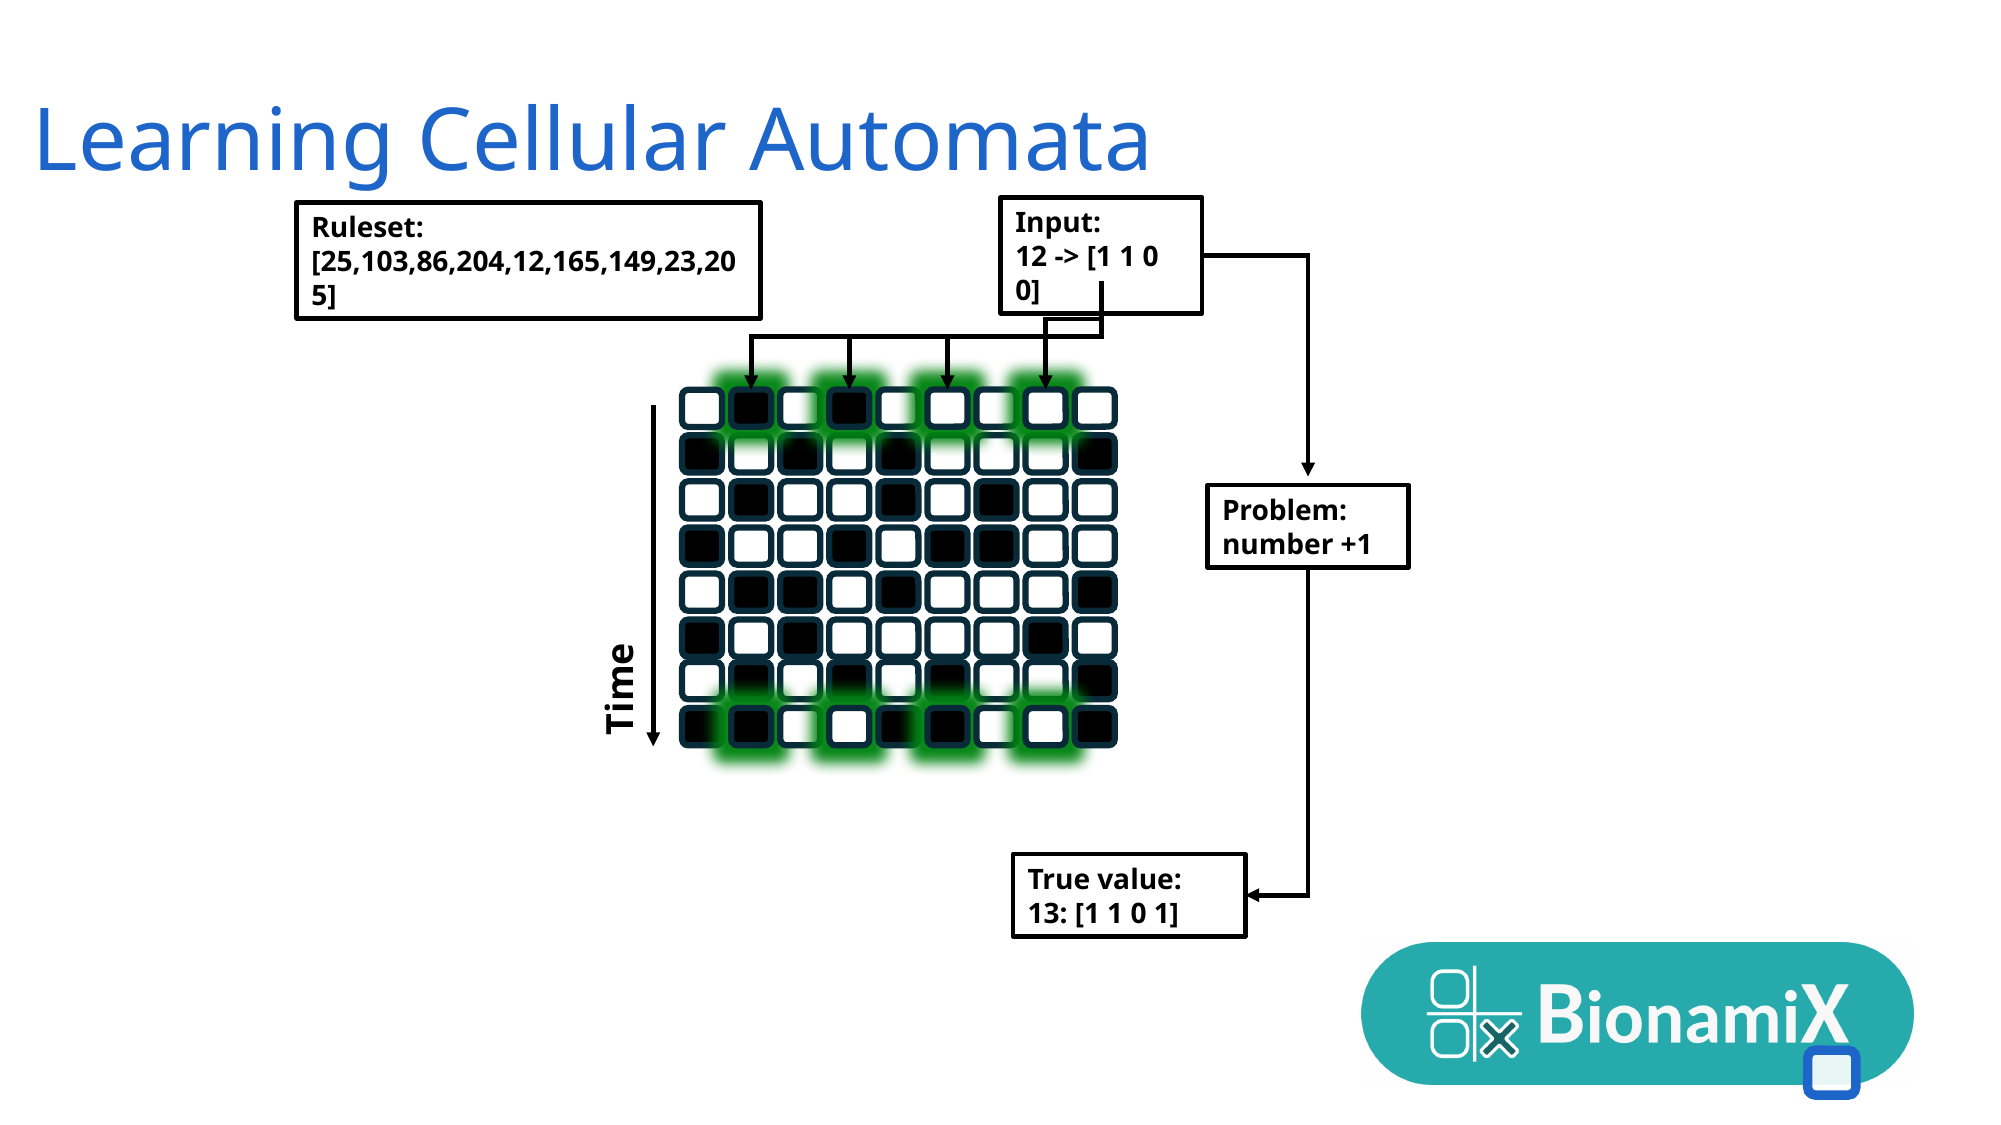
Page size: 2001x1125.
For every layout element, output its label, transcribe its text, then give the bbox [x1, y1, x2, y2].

text_box [729, 525, 773, 567]
text_box [1024, 479, 1068, 521]
picture [1361, 941, 1914, 1085]
text_box [827, 660, 871, 681]
text_box [1024, 617, 1068, 659]
text_box [1024, 453, 1068, 475]
text_box [1073, 479, 1117, 521]
text_box [778, 571, 822, 613]
text_box [1073, 660, 1117, 701]
text_box [778, 525, 822, 567]
text_box Time [588, 619, 648, 750]
text_box [827, 387, 871, 429]
text_box True value: 13: [1 1 0 1] [1012, 854, 1246, 937]
text_box [778, 660, 822, 701]
text_box [1073, 706, 1112, 747]
title Learning Cellular Automata [0, 15, 1250, 198]
text_box Ruleset: [25,103,86,204,12,165,149,23,205] [296, 202, 761, 319]
text_box [1073, 617, 1117, 659]
text_box [925, 660, 970, 681]
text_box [871, 159, 982, 511]
text_box [729, 706, 773, 747]
text_box [729, 617, 773, 659]
text_box [1073, 525, 1117, 567]
text_box [925, 525, 970, 567]
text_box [1112, 700, 1441, 764]
text_box [729, 387, 773, 429]
text_box [778, 387, 804, 429]
text_box [974, 660, 1019, 701]
text_box [680, 525, 724, 567]
text_box [827, 525, 871, 567]
text_box [974, 617, 1019, 659]
text_box [974, 571, 1019, 613]
text_box [1024, 571, 1068, 613]
text_box [778, 433, 822, 475]
text_box [680, 706, 706, 747]
text_box [876, 571, 920, 613]
text_box [1073, 433, 1117, 475]
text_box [920, 208, 1031, 462]
text_box [778, 479, 822, 521]
text_box [1024, 660, 1068, 683]
text_box [982, 462, 1019, 475]
text_box [876, 660, 920, 701]
text_box [925, 617, 970, 659]
text_box [680, 660, 724, 701]
text_box [1073, 571, 1117, 613]
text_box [1018, 306, 1129, 364]
text_box [974, 525, 1019, 567]
text_box Input: 12 -> [1 1 0 0] [1000, 197, 1203, 314]
text_box [680, 479, 724, 521]
text_box [729, 454, 773, 475]
text_box [827, 479, 871, 521]
text_box [925, 706, 970, 747]
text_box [969, 257, 1080, 413]
text_box [876, 525, 920, 567]
text_box [680, 433, 724, 475]
text_box [778, 617, 822, 659]
text_box [827, 706, 871, 747]
text_box [1024, 525, 1068, 567]
text_box [1073, 387, 1117, 429]
text_box [974, 706, 1000, 747]
text_box [827, 454, 871, 475]
text_box [729, 479, 773, 521]
text_box [876, 511, 920, 521]
text_box [925, 511, 970, 521]
text_box Problem: number +1 [1207, 485, 1409, 568]
text_box [876, 617, 920, 659]
text_box [827, 617, 871, 659]
text_box [729, 571, 773, 613]
text_box [680, 617, 724, 659]
text_box [974, 479, 1019, 521]
text_box [1031, 413, 1068, 429]
text_box [680, 388, 724, 429]
text_box [778, 706, 804, 747]
text_box [876, 706, 902, 747]
text_box [1024, 706, 1068, 747]
text_box [827, 571, 871, 613]
text_box [680, 571, 724, 613]
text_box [1201, 238, 1309, 478]
text_box [729, 660, 773, 681]
slide_number 28 [1412, 1085, 1863, 1103]
text_box [925, 571, 970, 613]
